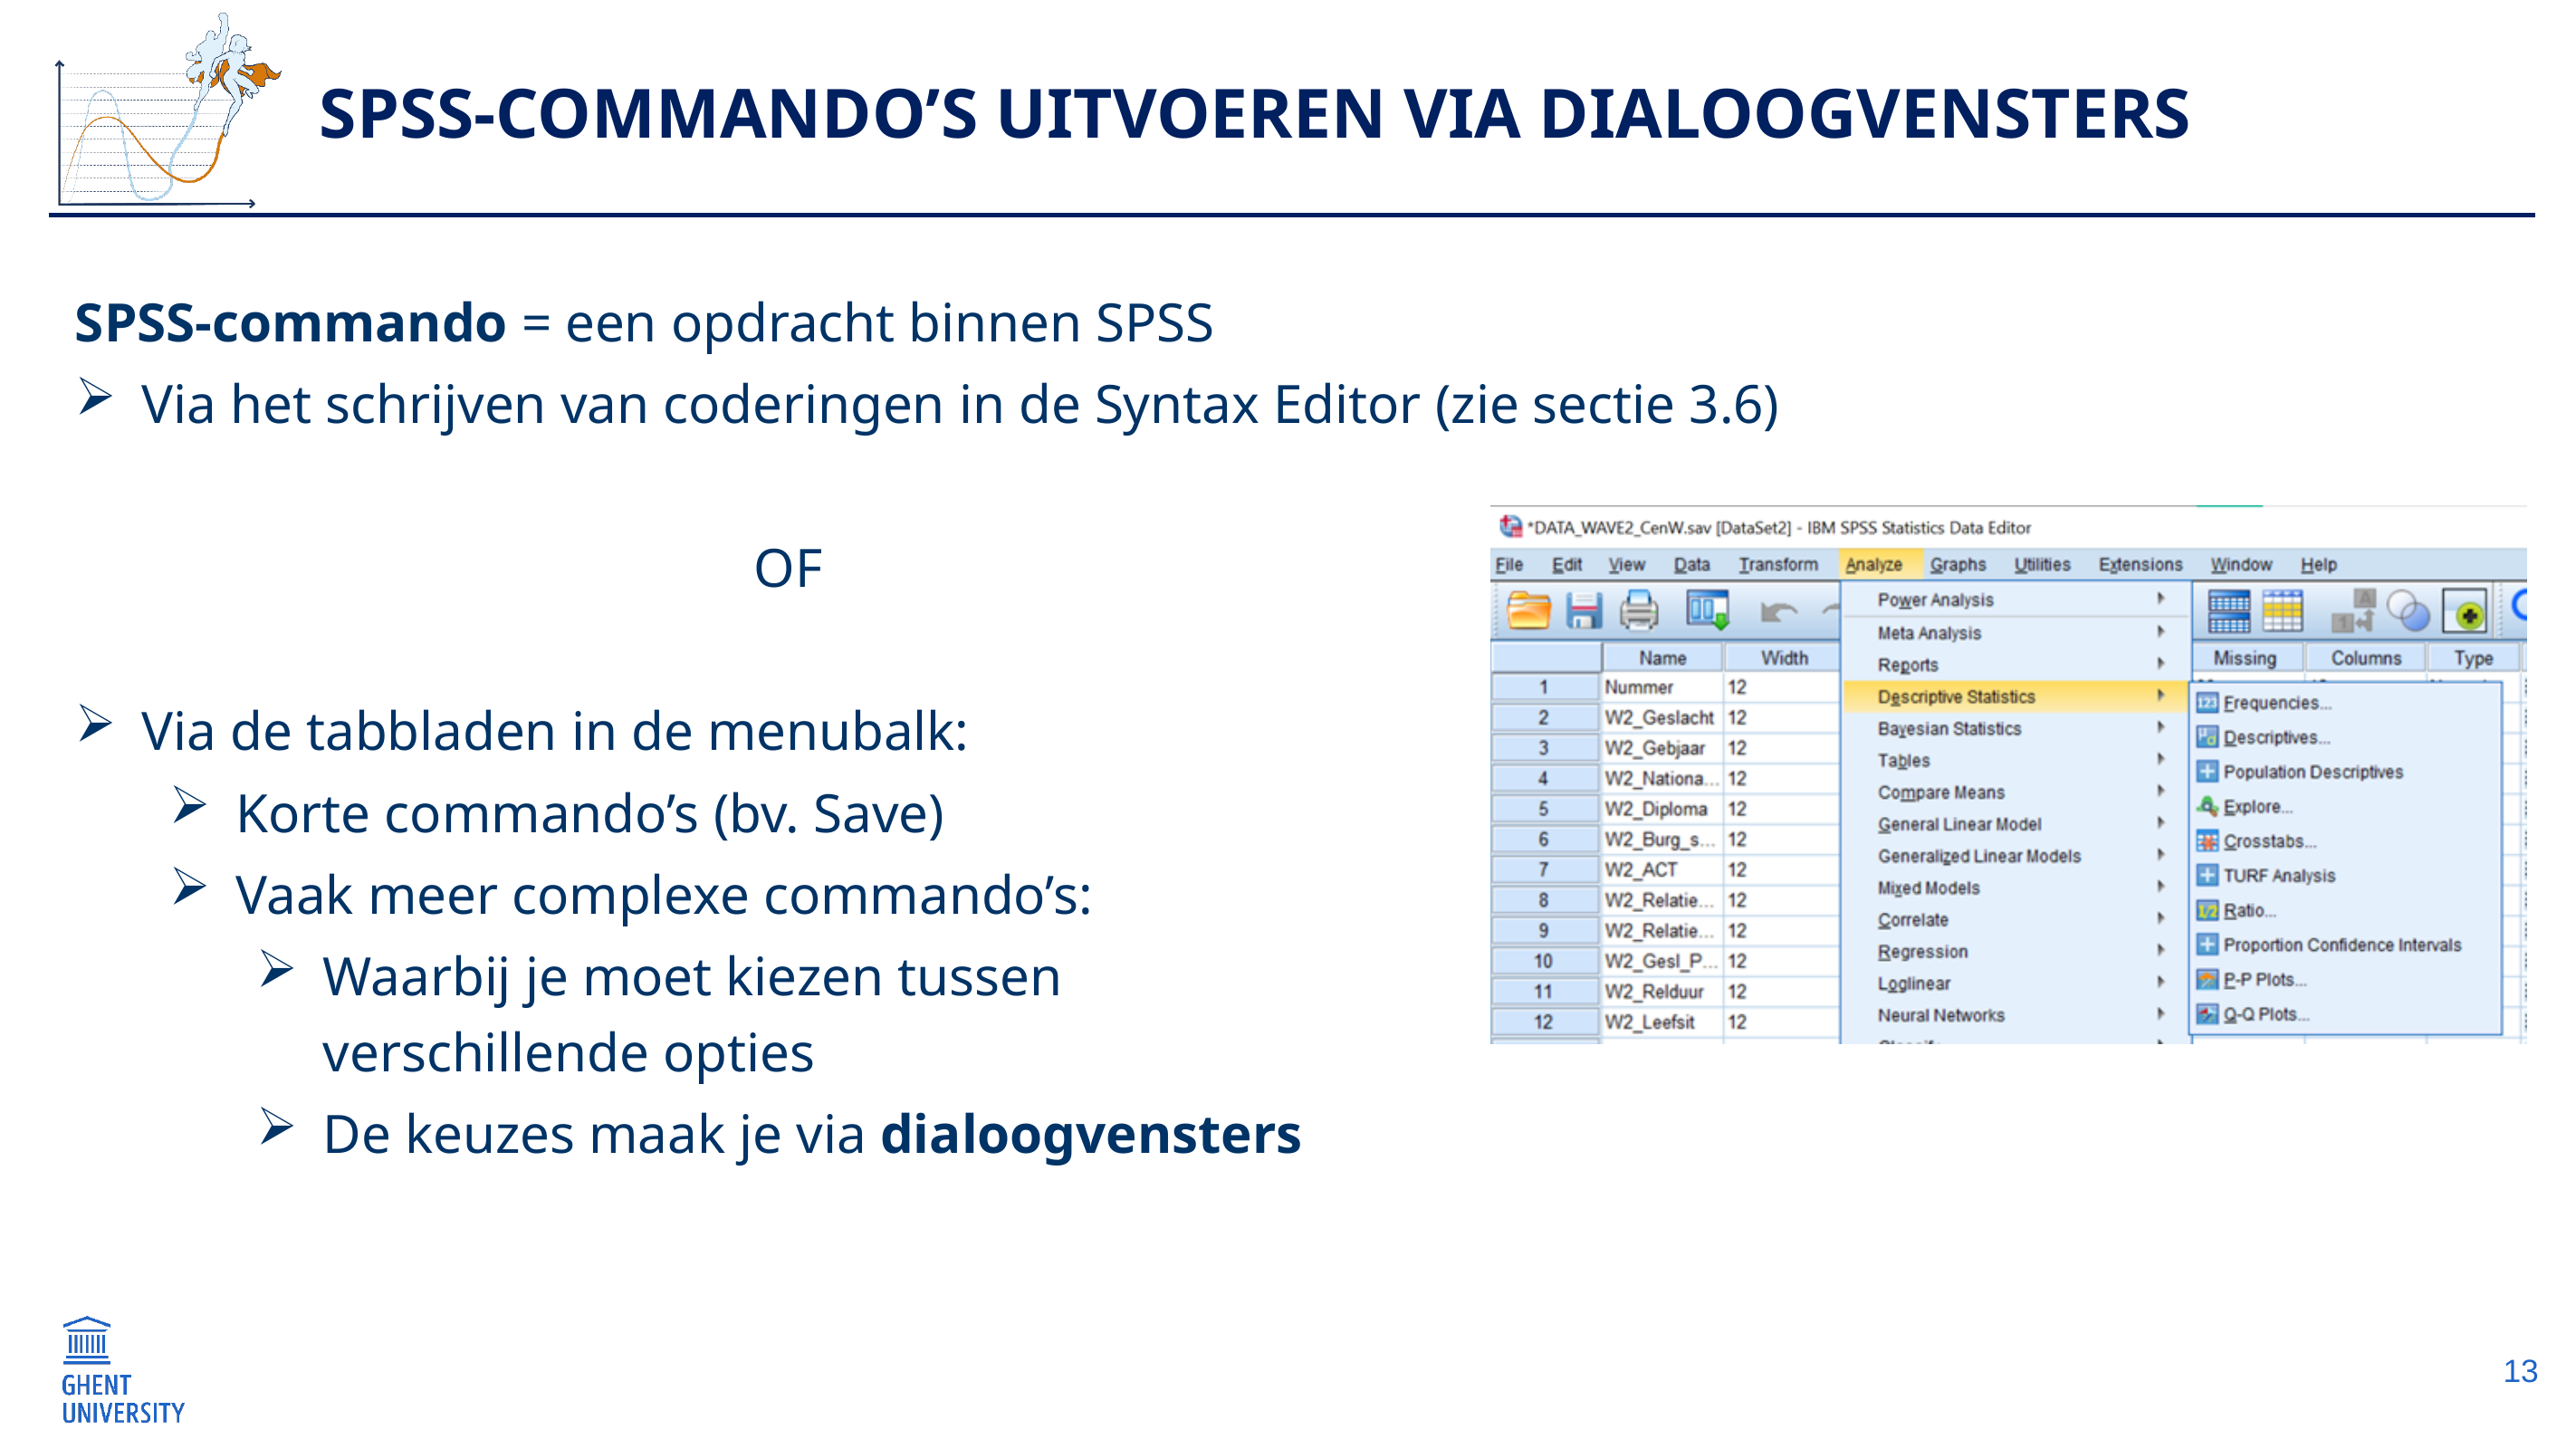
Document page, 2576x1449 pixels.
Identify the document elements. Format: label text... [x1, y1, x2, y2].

slide_number 13 [2415, 1330, 2553, 1408]
list SPSS-commando = een opdracht binnen SPSS Via het schrijven van coderingen in de Syntax Editor (zie sectie 3.6) OF Via de tabbladen in de menubalk: Korte commando’s (bv. Save) Vaak meer complexe commando’s: Waarbij je moet kiezen tussen verschillende opties De keuzes maak je via dialoogvensters [48, 269, 2553, 1290]
picture [5, 0, 306, 318]
picture [1489, 505, 2527, 1044]
title SPSS-commando’s uitvoeren via dialoogvensters [305, 18, 2527, 159]
picture [62, 1290, 411, 1449]
